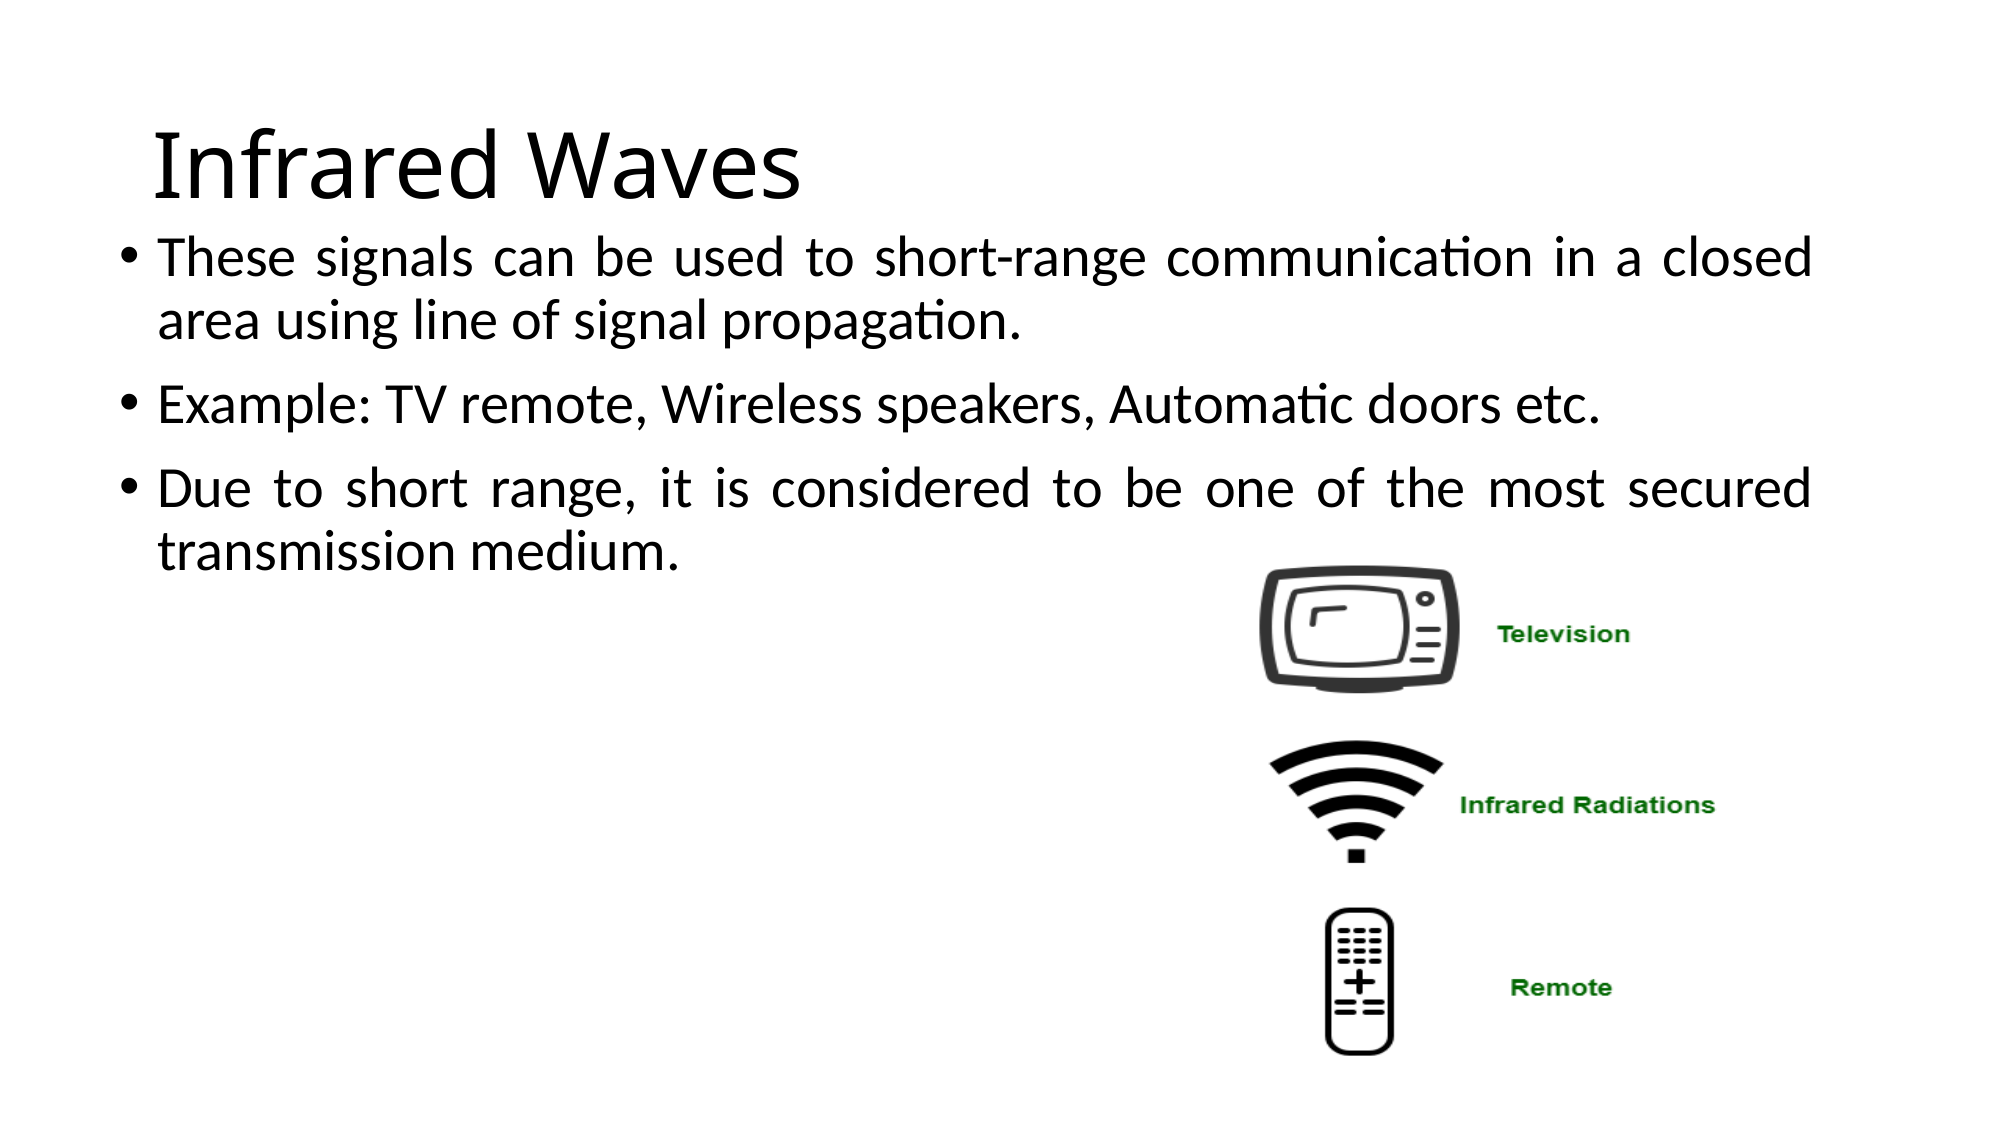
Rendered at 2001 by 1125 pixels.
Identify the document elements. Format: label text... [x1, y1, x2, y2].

title Infrared Waves [137, 59, 1863, 278]
list These signals can be used to short-range communication in a closed area using line of signal propagation. Example: TV remote, Wireless speakers, Automatic doors etc. Due to short range, it is considered to be one of the most secured transmission medium. [104, 219, 1830, 933]
picture [1255, 544, 1740, 1066]
